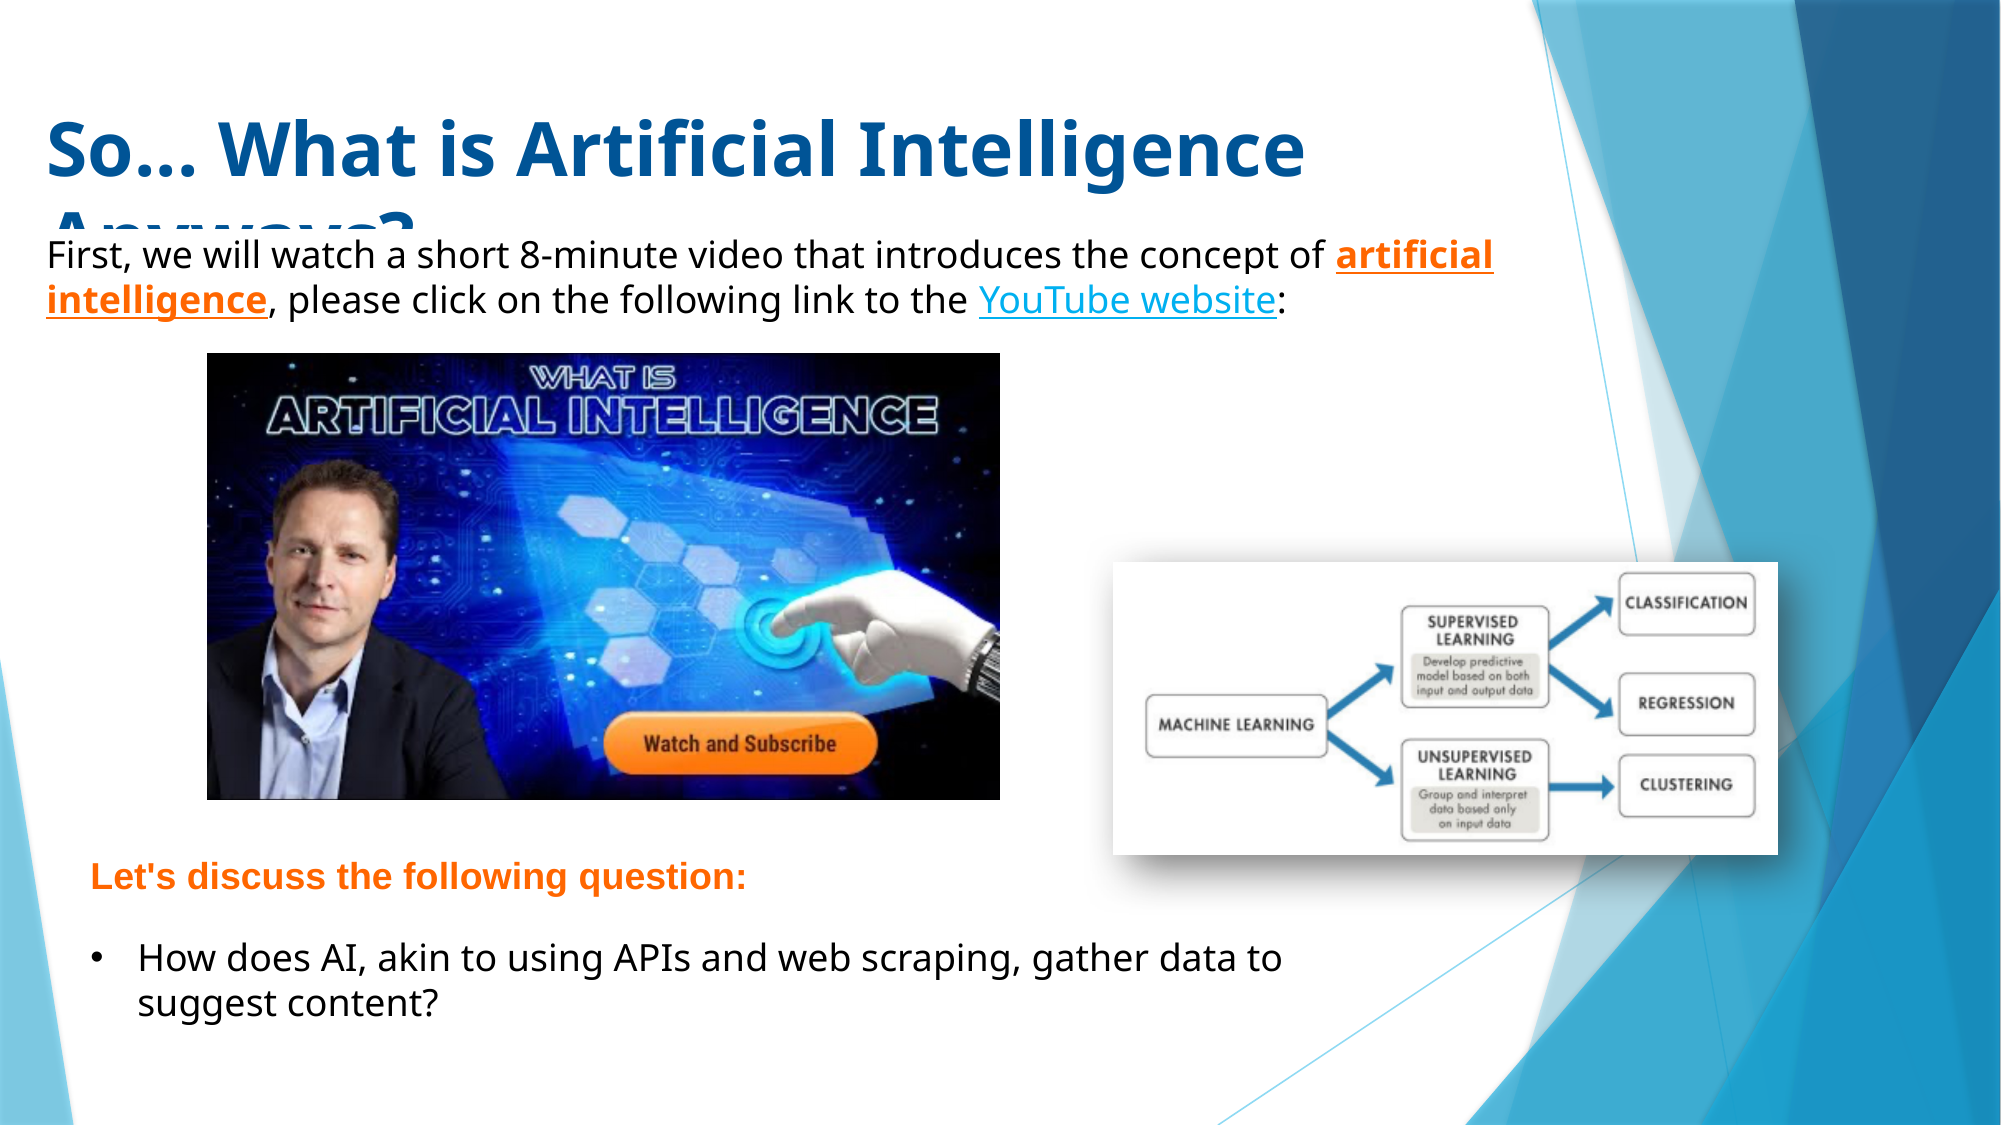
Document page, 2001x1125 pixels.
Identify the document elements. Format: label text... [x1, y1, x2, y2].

text_box Let's discuss the following question: How does AI, akin to using APIs and web scraping, gather data to suggest content? [75, 844, 1312, 1032]
title So... What is Artificial Intelligence Anyways? [31, 93, 1709, 311]
text_box First, we will watch a short 8-minute video that introduces the concept of artificial intelligence, please click on the following link to the YouTube website: [31, 223, 1632, 335]
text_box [206, 351, 1001, 801]
picture [1113, 561, 1779, 855]
